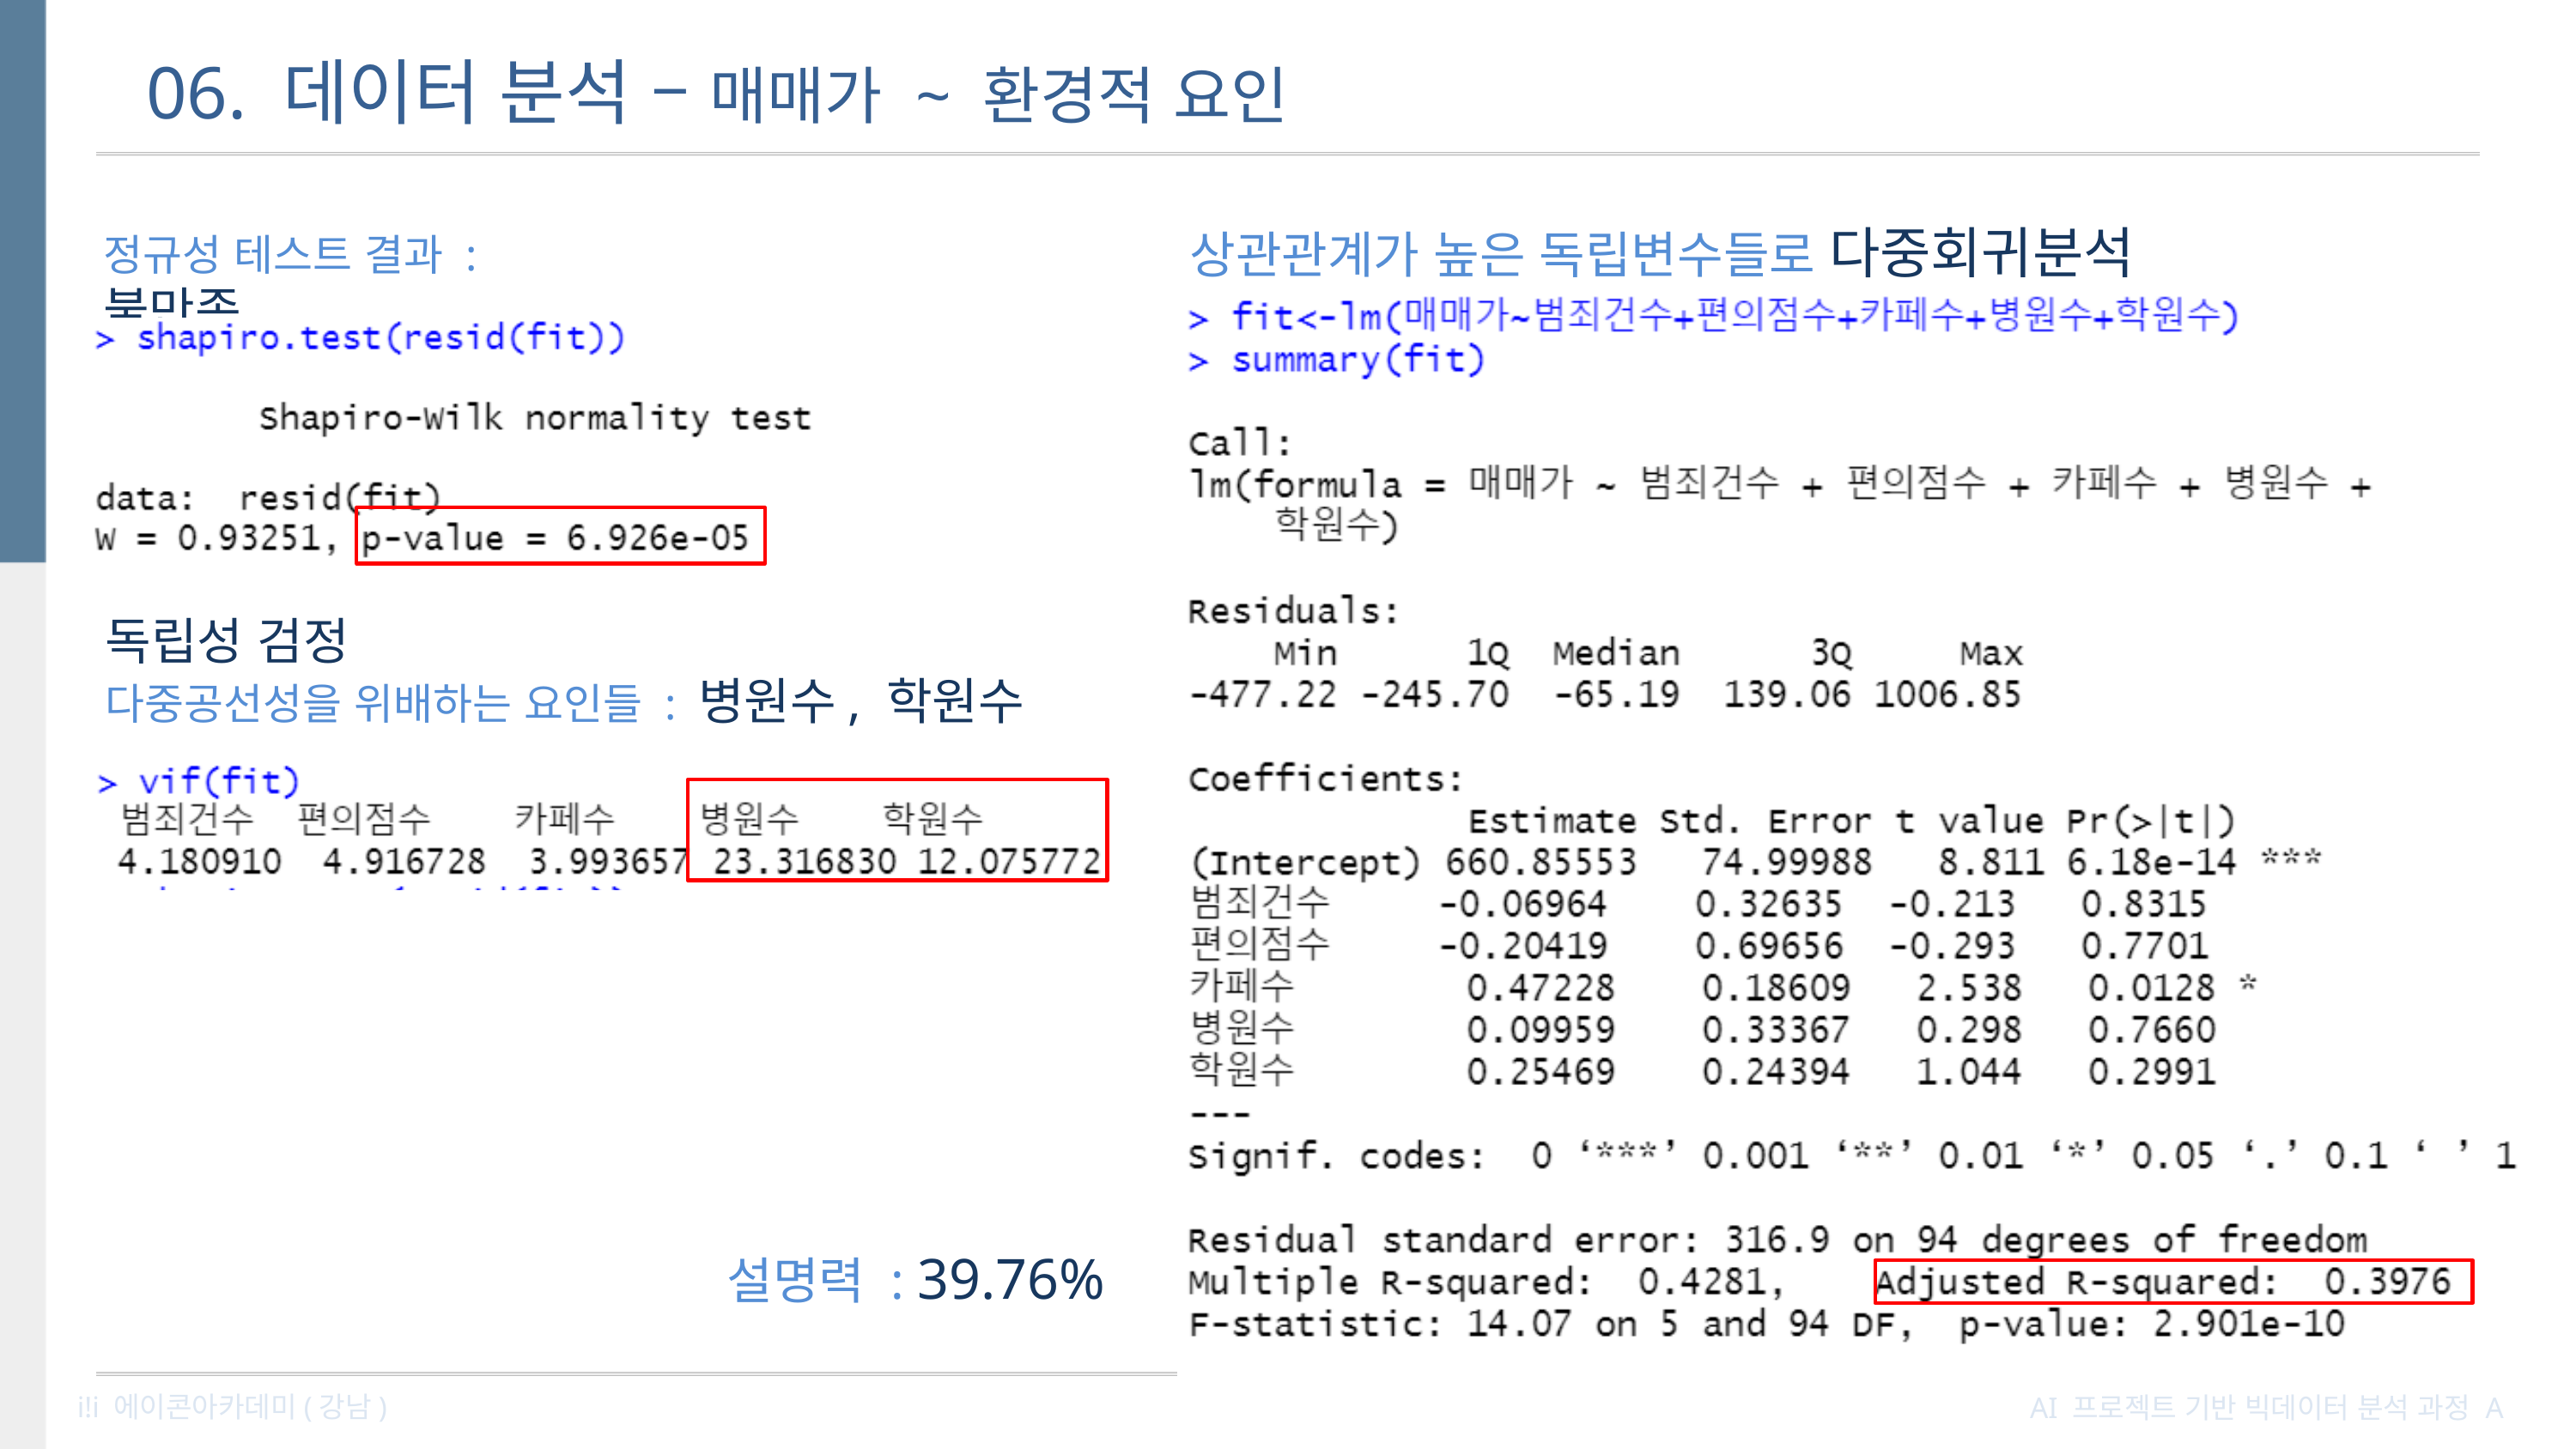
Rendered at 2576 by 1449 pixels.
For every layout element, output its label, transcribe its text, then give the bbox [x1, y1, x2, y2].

text_box 06. 데이터 분석 – 매매가 ~ 환경적 요인 [133, 41, 2002, 140]
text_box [1176, 291, 2537, 1379]
text_box 상관관계가 높은 독립변수들로 다중회귀분석 [1177, 211, 2410, 289]
text_box 설명력 : 39.76% [714, 1237, 1165, 1317]
picture [0, 0, 46, 1449]
picture [96, 149, 2480, 160]
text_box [90, 221, 1189, 890]
picture [96, 1368, 2480, 1380]
